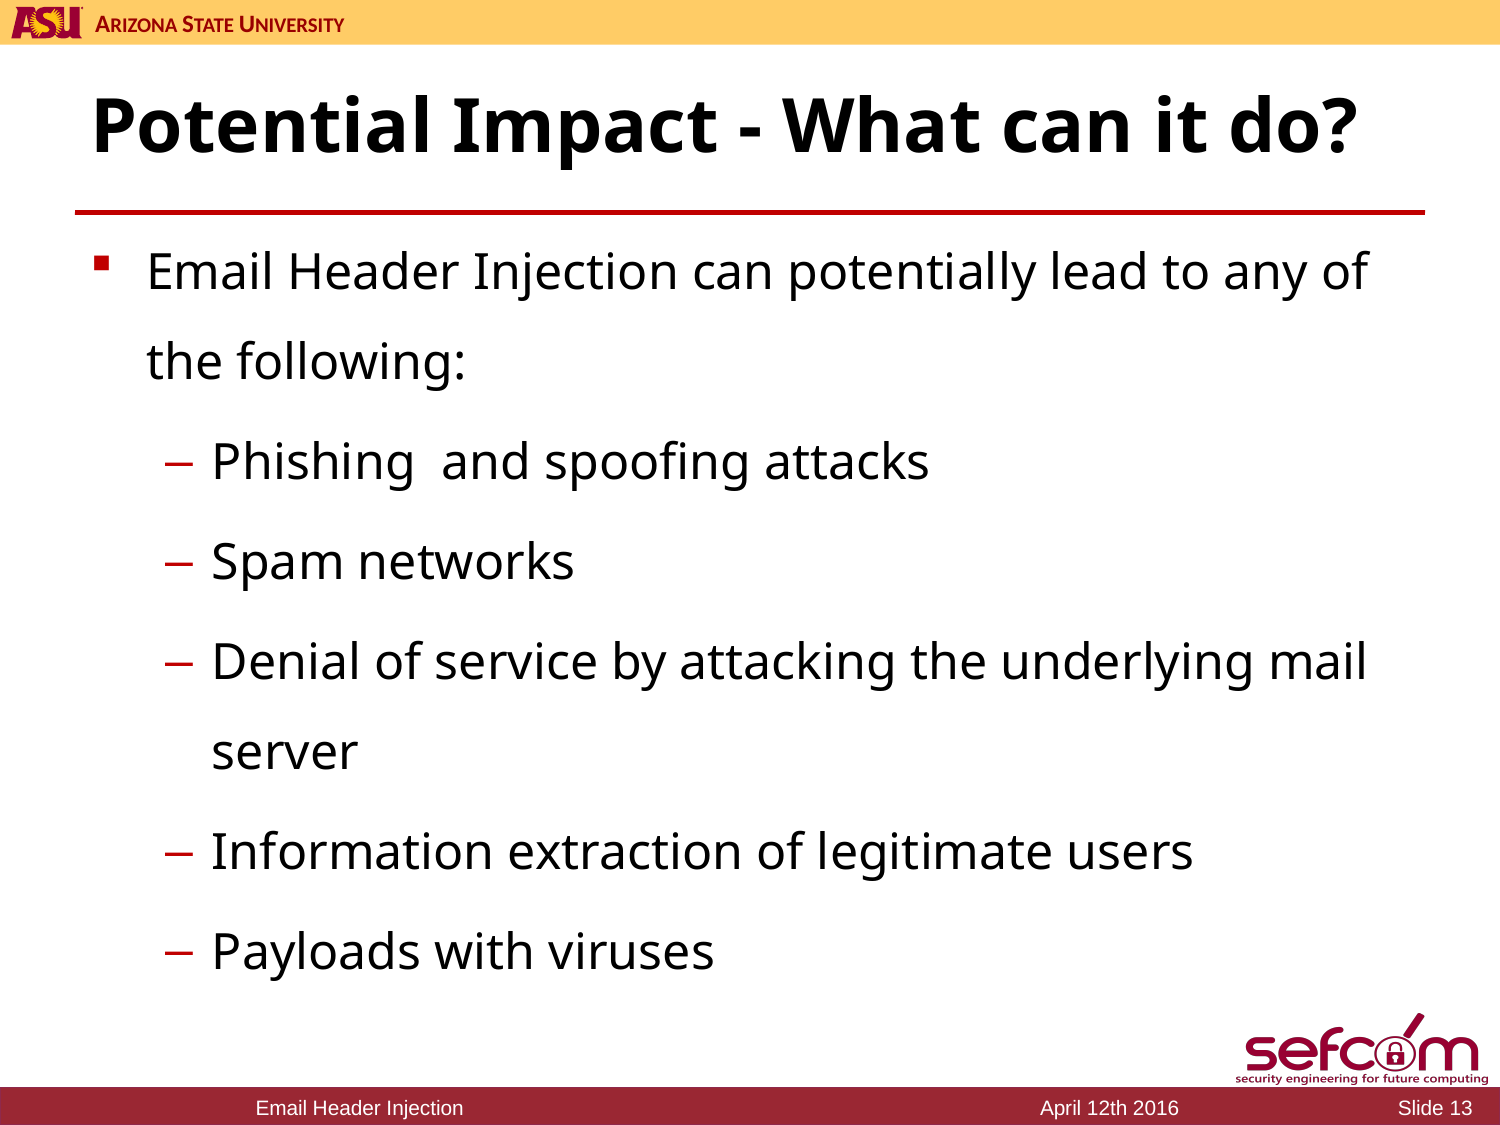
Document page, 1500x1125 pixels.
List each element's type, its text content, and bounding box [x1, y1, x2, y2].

title Potential Impact - What can it do? [74, 44, 1426, 201]
picture [1236, 1013, 1488, 1085]
slide_number Slide 13 [1349, 1087, 1488, 1125]
footer Email Header Injection [0, 1087, 726, 1125]
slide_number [1024, 1087, 1301, 1125]
list Email Header Injection can potentially lead to any of the following: Phishing and spoofing attacks Spam networks Denial of service by attacking the underlying mail server Information extraction of legitimate users Payloads with viruses [74, 202, 1426, 945]
